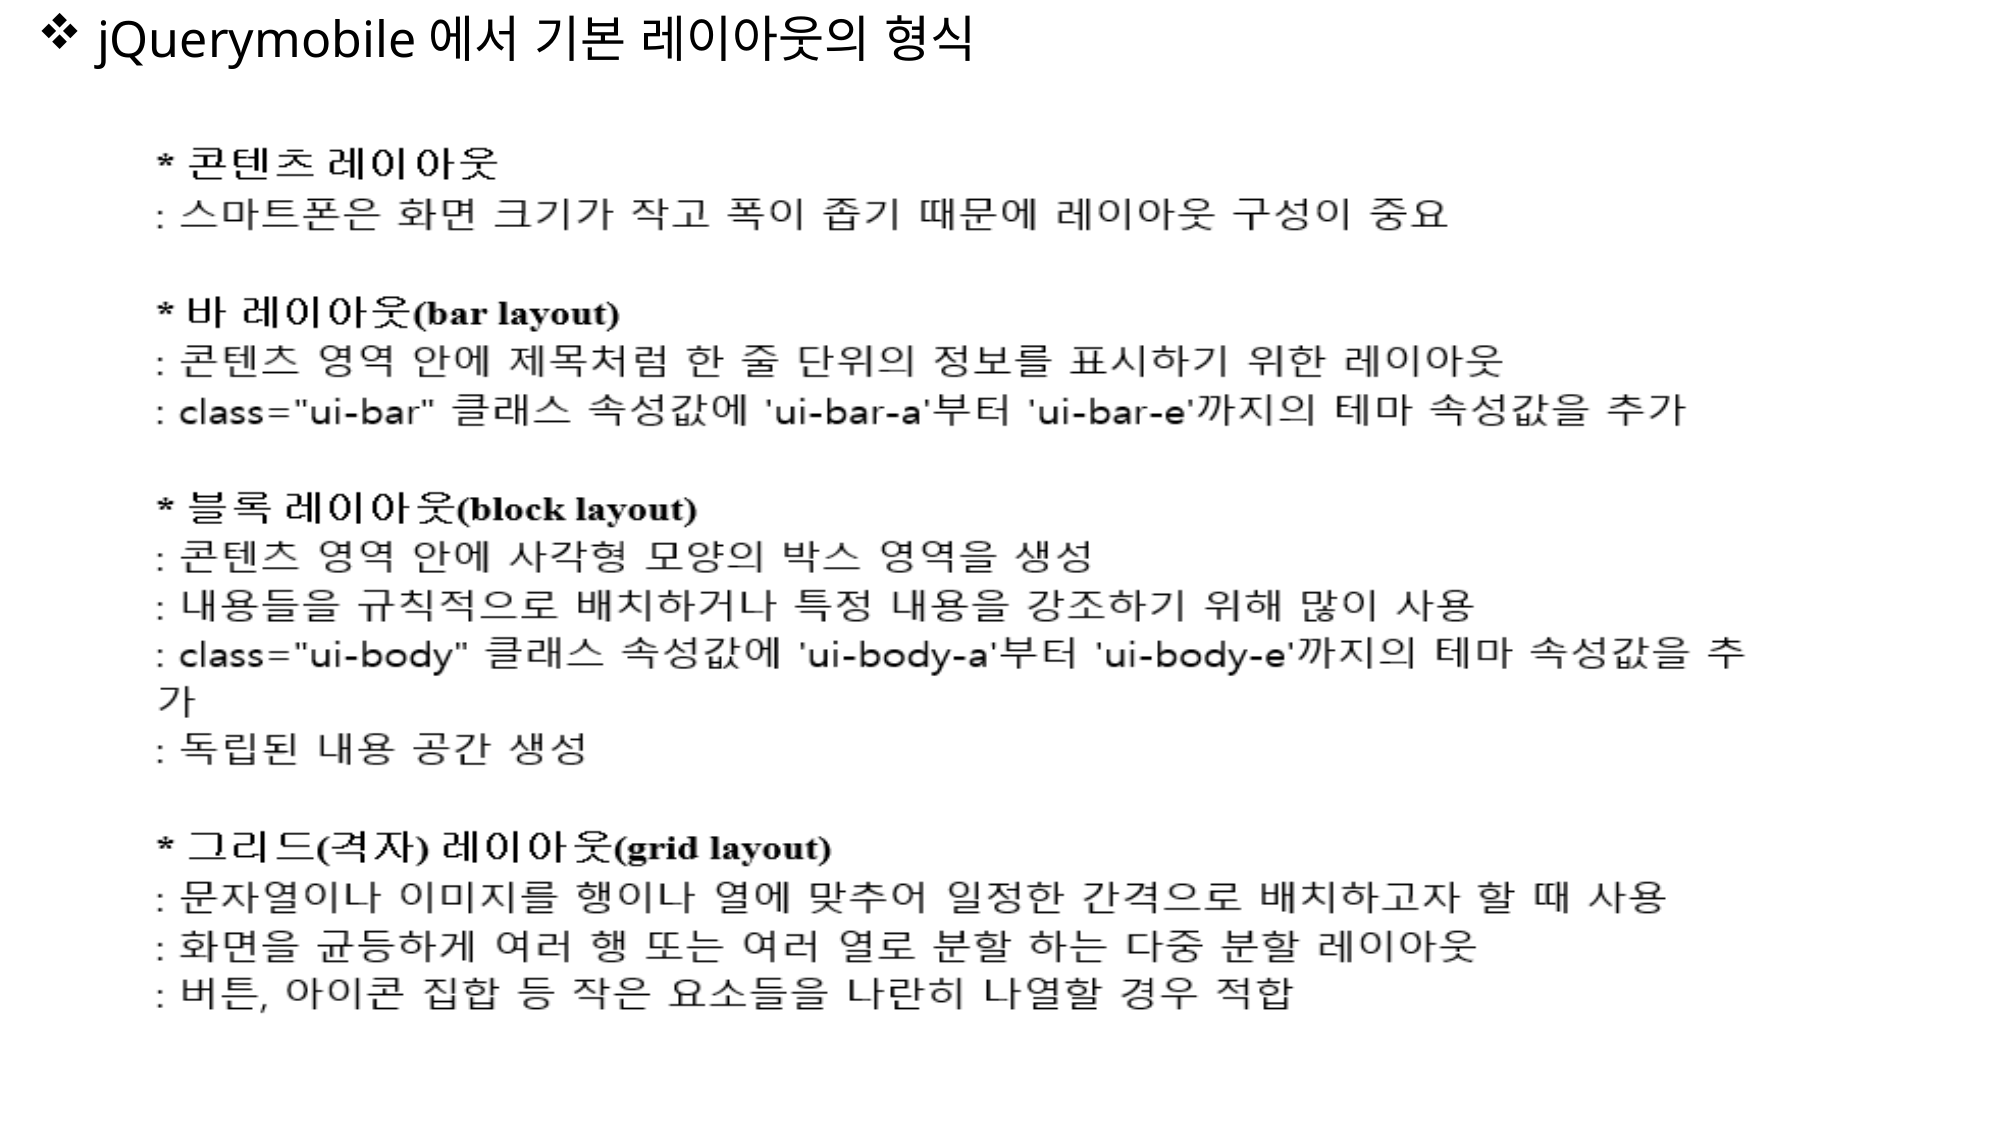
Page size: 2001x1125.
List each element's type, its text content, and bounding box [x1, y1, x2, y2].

picture [106, 75, 1902, 1074]
text_box jQuerymobile에서 기본 레이아웃의 형식 [22, 0, 992, 75]
